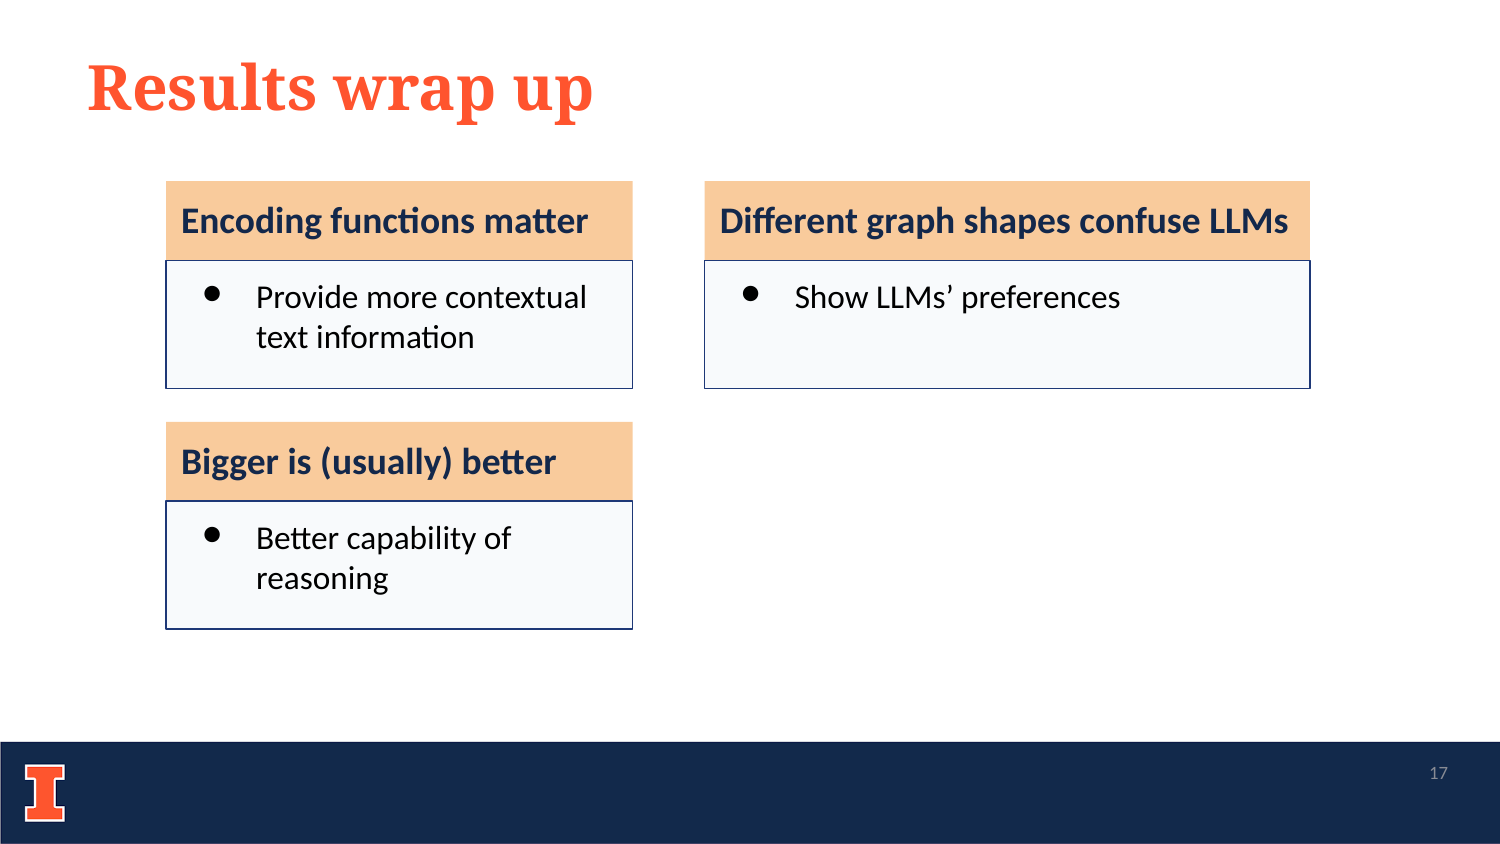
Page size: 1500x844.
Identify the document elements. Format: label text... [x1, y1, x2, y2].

text_box Better capability of reasoning [166, 501, 633, 629]
picture [0, 0, 1500, 844]
text_box Encoding functions matter [166, 181, 633, 260]
text_box Different graph shapes confuse LLMs [704, 181, 1310, 260]
text_box Results wrap up [72, 32, 1428, 145]
text_box Show LLMs’ preferences [704, 260, 1310, 389]
text_box Provide more contextual text information [166, 260, 633, 389]
slide_number ‹#› [1121, 749, 1460, 795]
text_box Bigger is (usually) better [166, 421, 633, 501]
